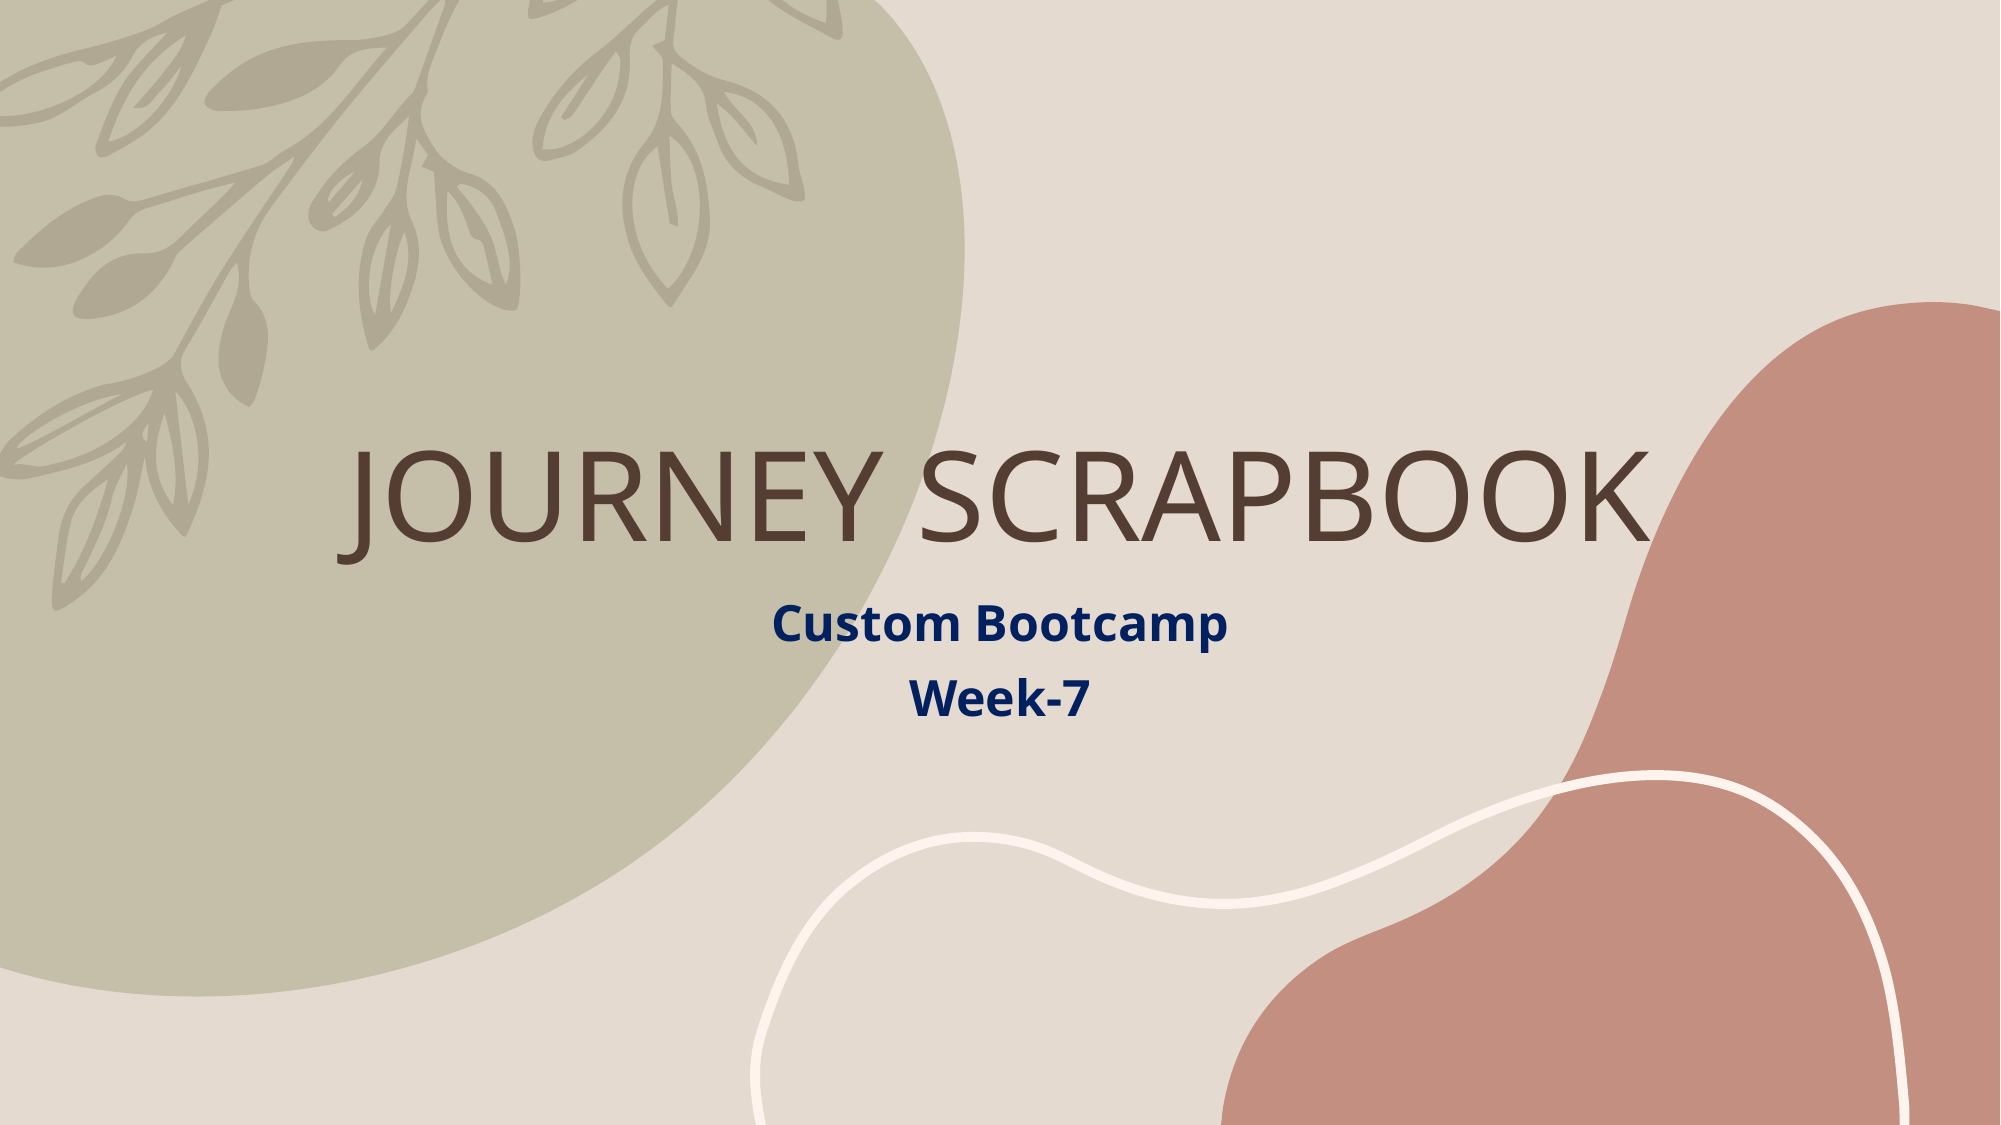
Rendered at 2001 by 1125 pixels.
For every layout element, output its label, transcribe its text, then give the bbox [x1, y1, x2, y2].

title JOURNEY SCRAPBOOK [249, 184, 1750, 576]
subtitle Custom Bootcamp Week-7 [249, 590, 1750, 863]
